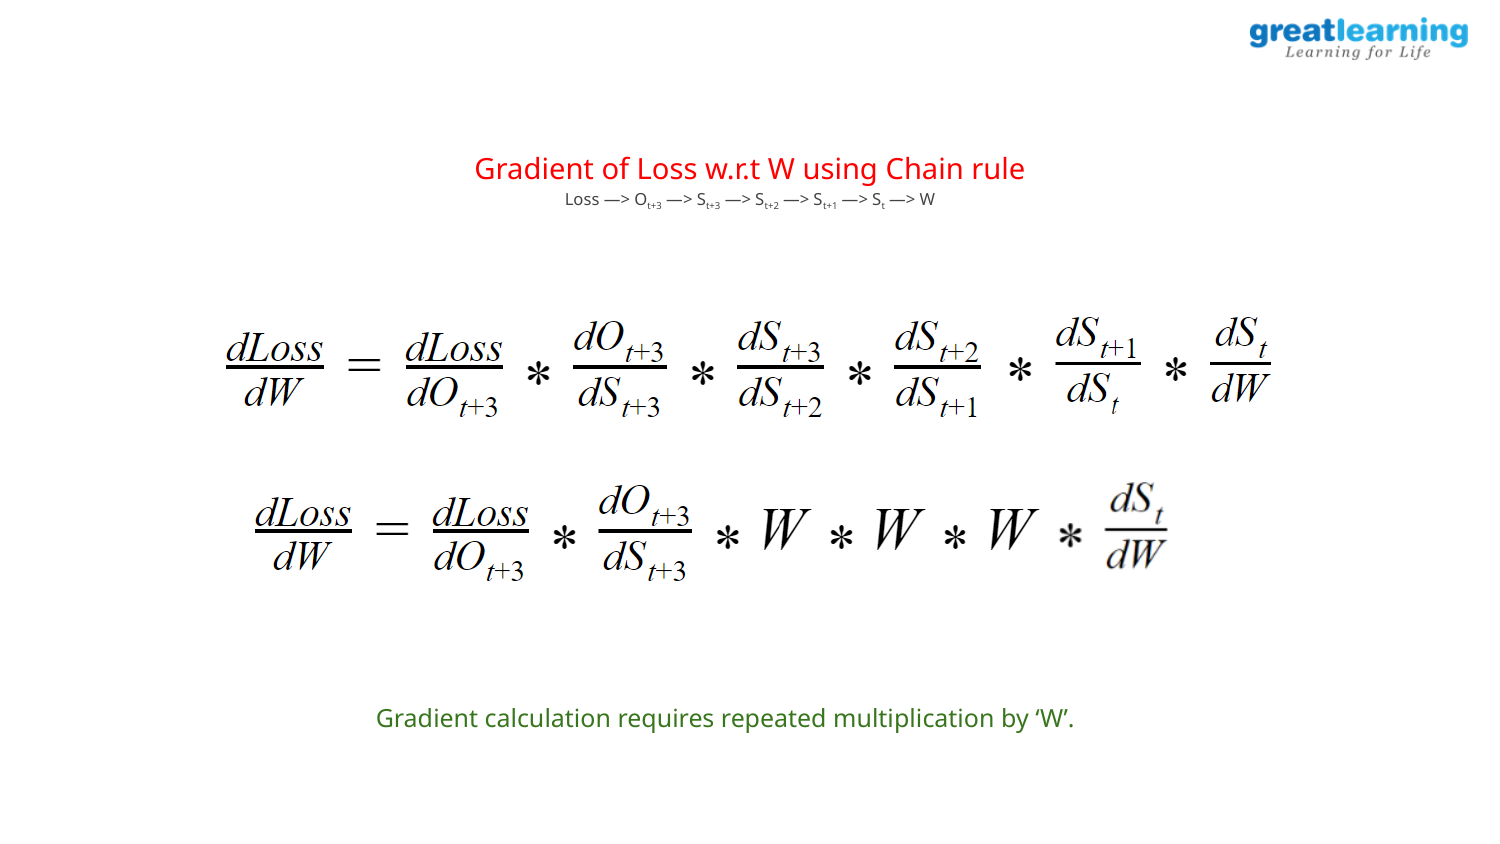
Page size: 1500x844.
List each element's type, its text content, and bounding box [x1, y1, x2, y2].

text_box Gradient calculation requires repeated multiplication by ‘W’. [246, 649, 1206, 771]
picture [236, 467, 1182, 599]
picture [1249, 16, 1469, 61]
picture [212, 303, 1288, 430]
text_box Gradient of Loss w.r.t W using Chain rule Loss —> Ot+3 —> St+3 —> St+2 —> St+1 —> St —> W [294, 99, 1206, 246]
